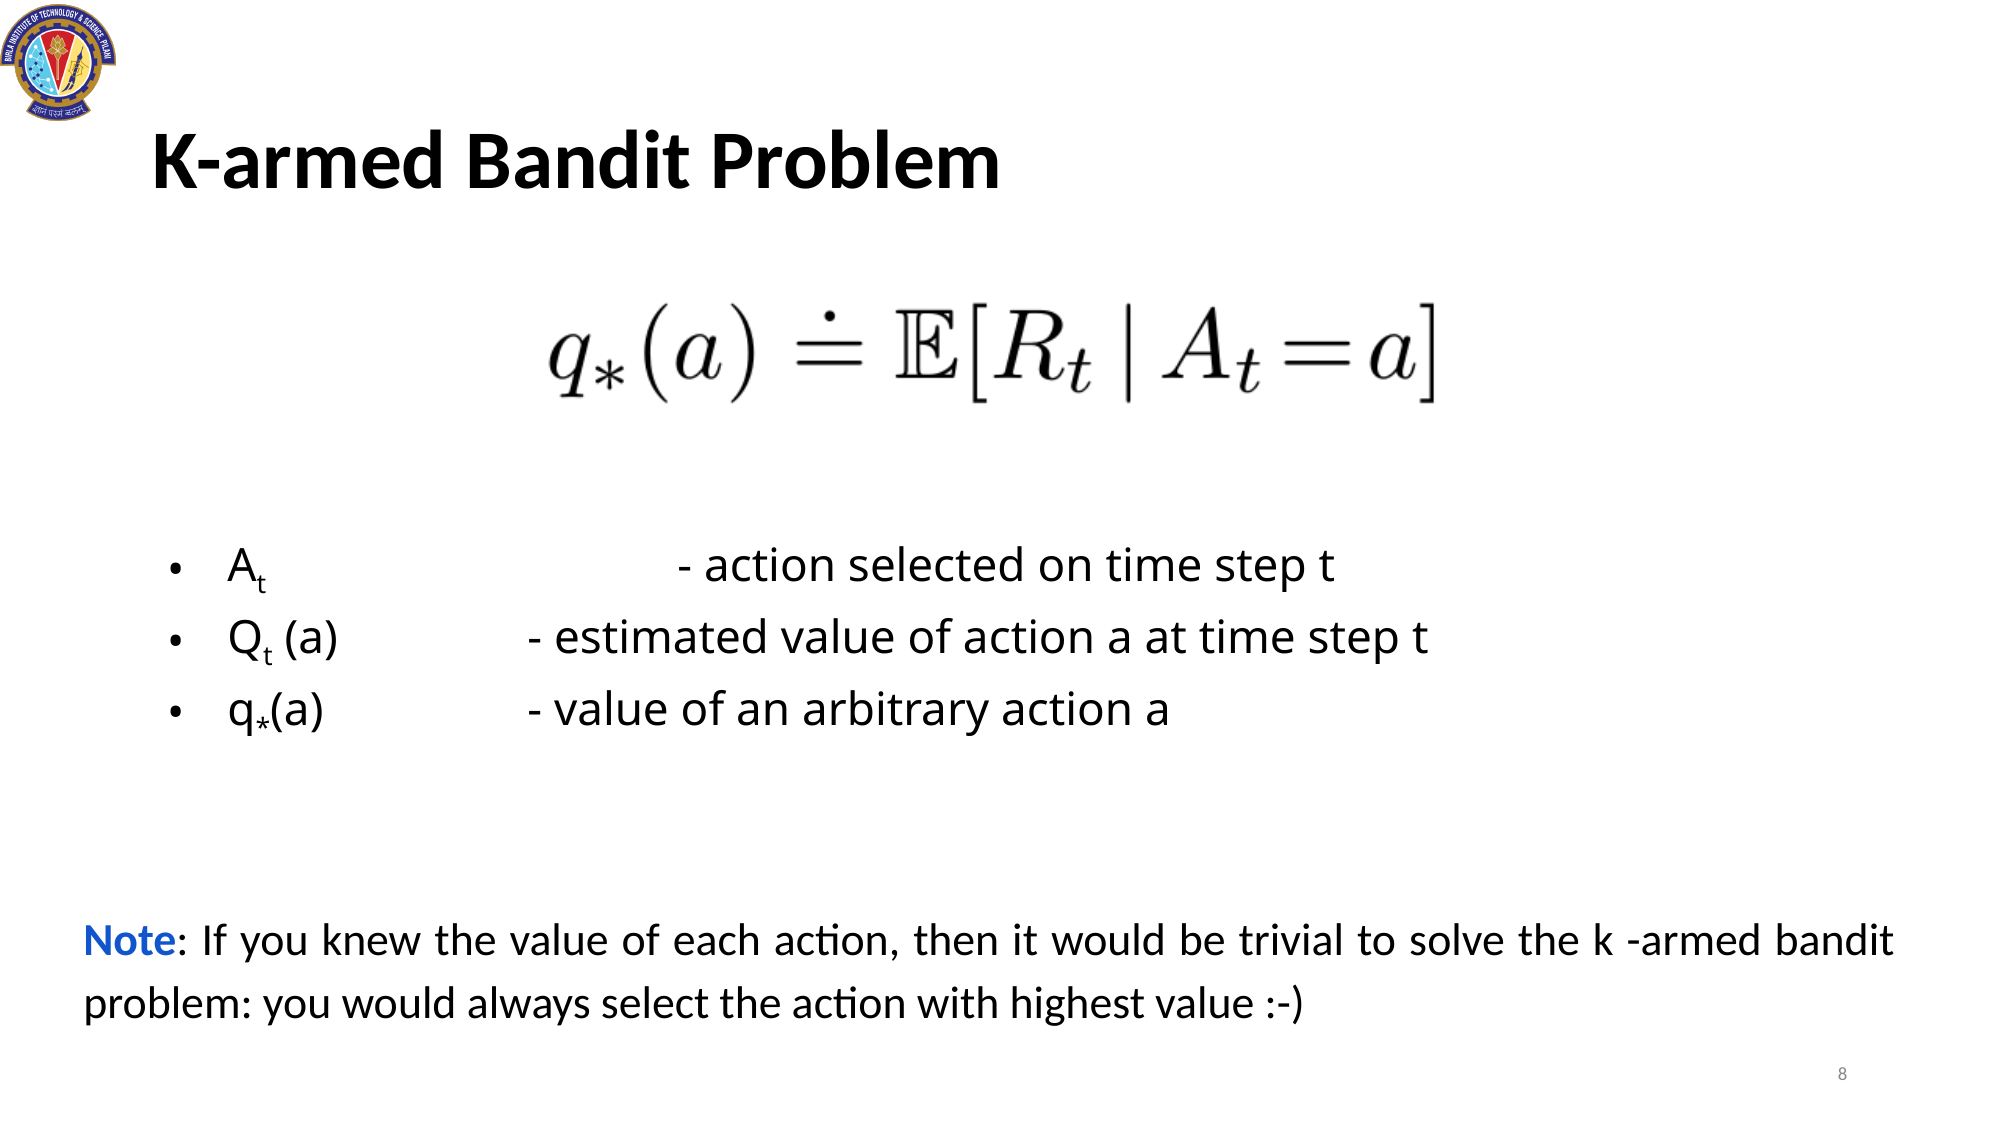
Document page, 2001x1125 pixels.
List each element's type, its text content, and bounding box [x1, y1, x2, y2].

slide_number ‹#› [1412, 1043, 1863, 1103]
picture [523, 246, 1459, 438]
picture [0, 4, 116, 121]
list Note: If you knew the value of each action, then it would be trivial to solve the k -armed bandit problem: you would always select the action with highest value :-) [68, 894, 1912, 1043]
title K-armed Bandit Problem [137, 59, 1863, 265]
list At - action selected on time step t Qt (a) - estimated value of action a at time step t q*(a) - value of an arbitrary action a [137, 519, 1863, 743]
